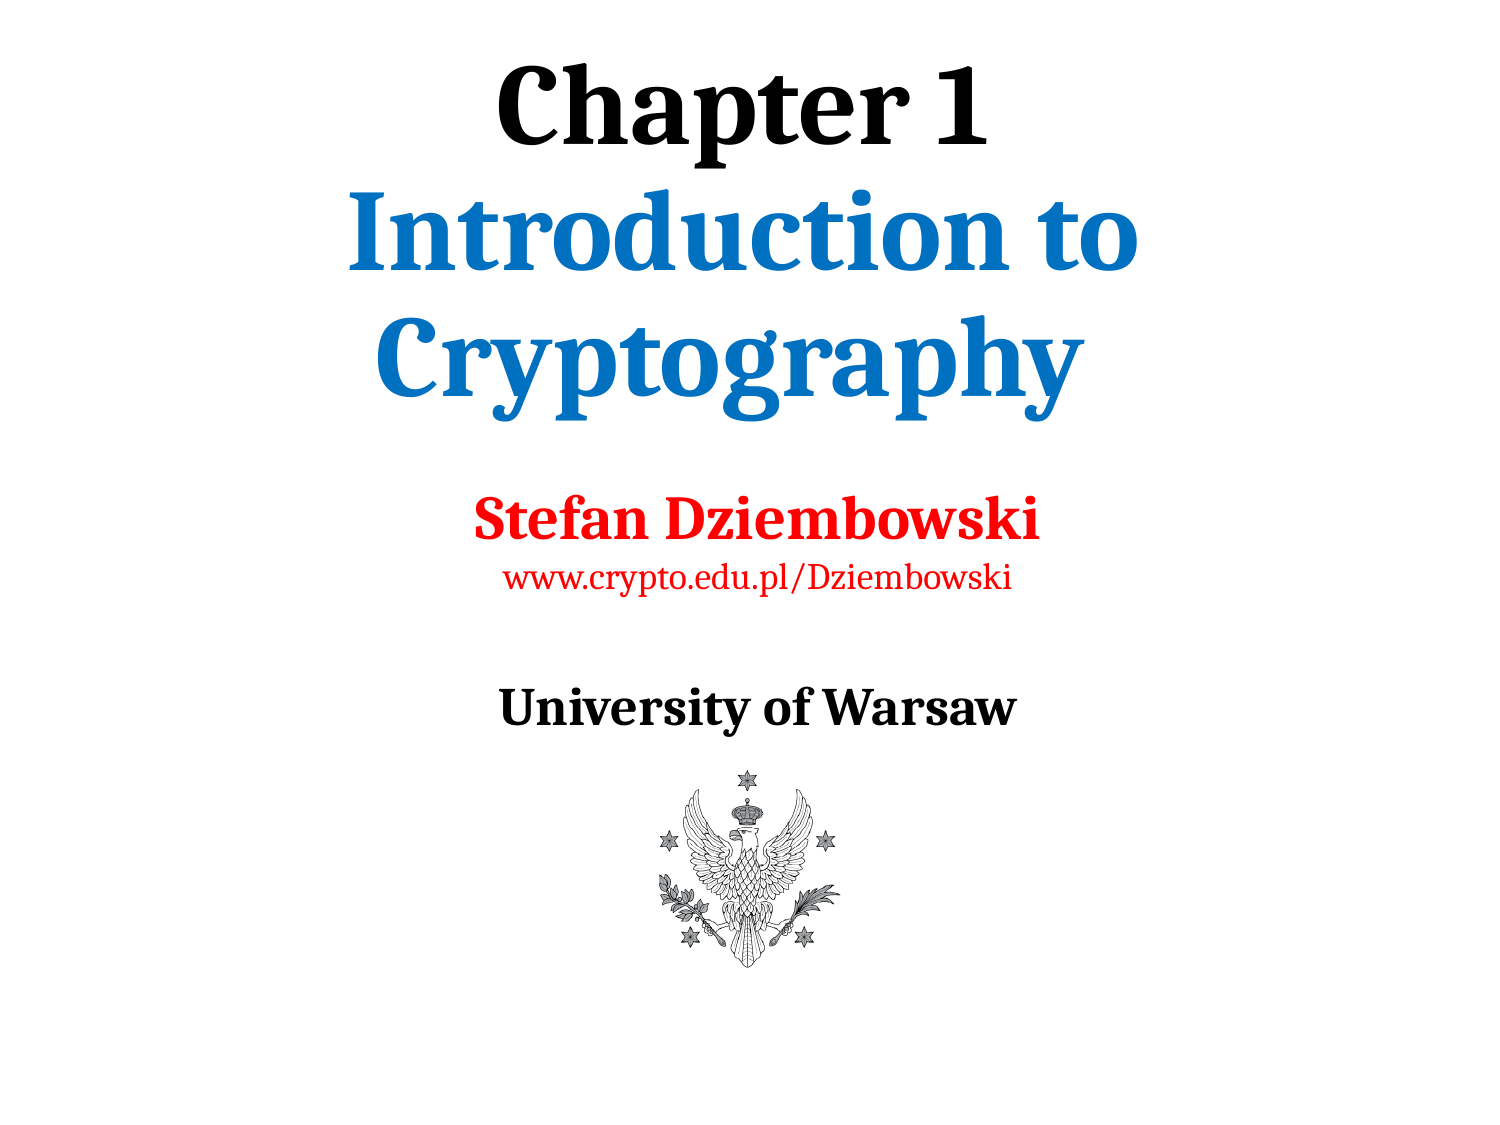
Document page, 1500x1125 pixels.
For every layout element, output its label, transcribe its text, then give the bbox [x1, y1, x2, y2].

text_box Stefan Dziembowski www.crypto.edu.pl/Dziembowski University of Warsaw [433, 469, 1084, 636]
picture [619, 739, 854, 991]
title Chapter 1 Introduction to Cryptography [105, 35, 1381, 429]
